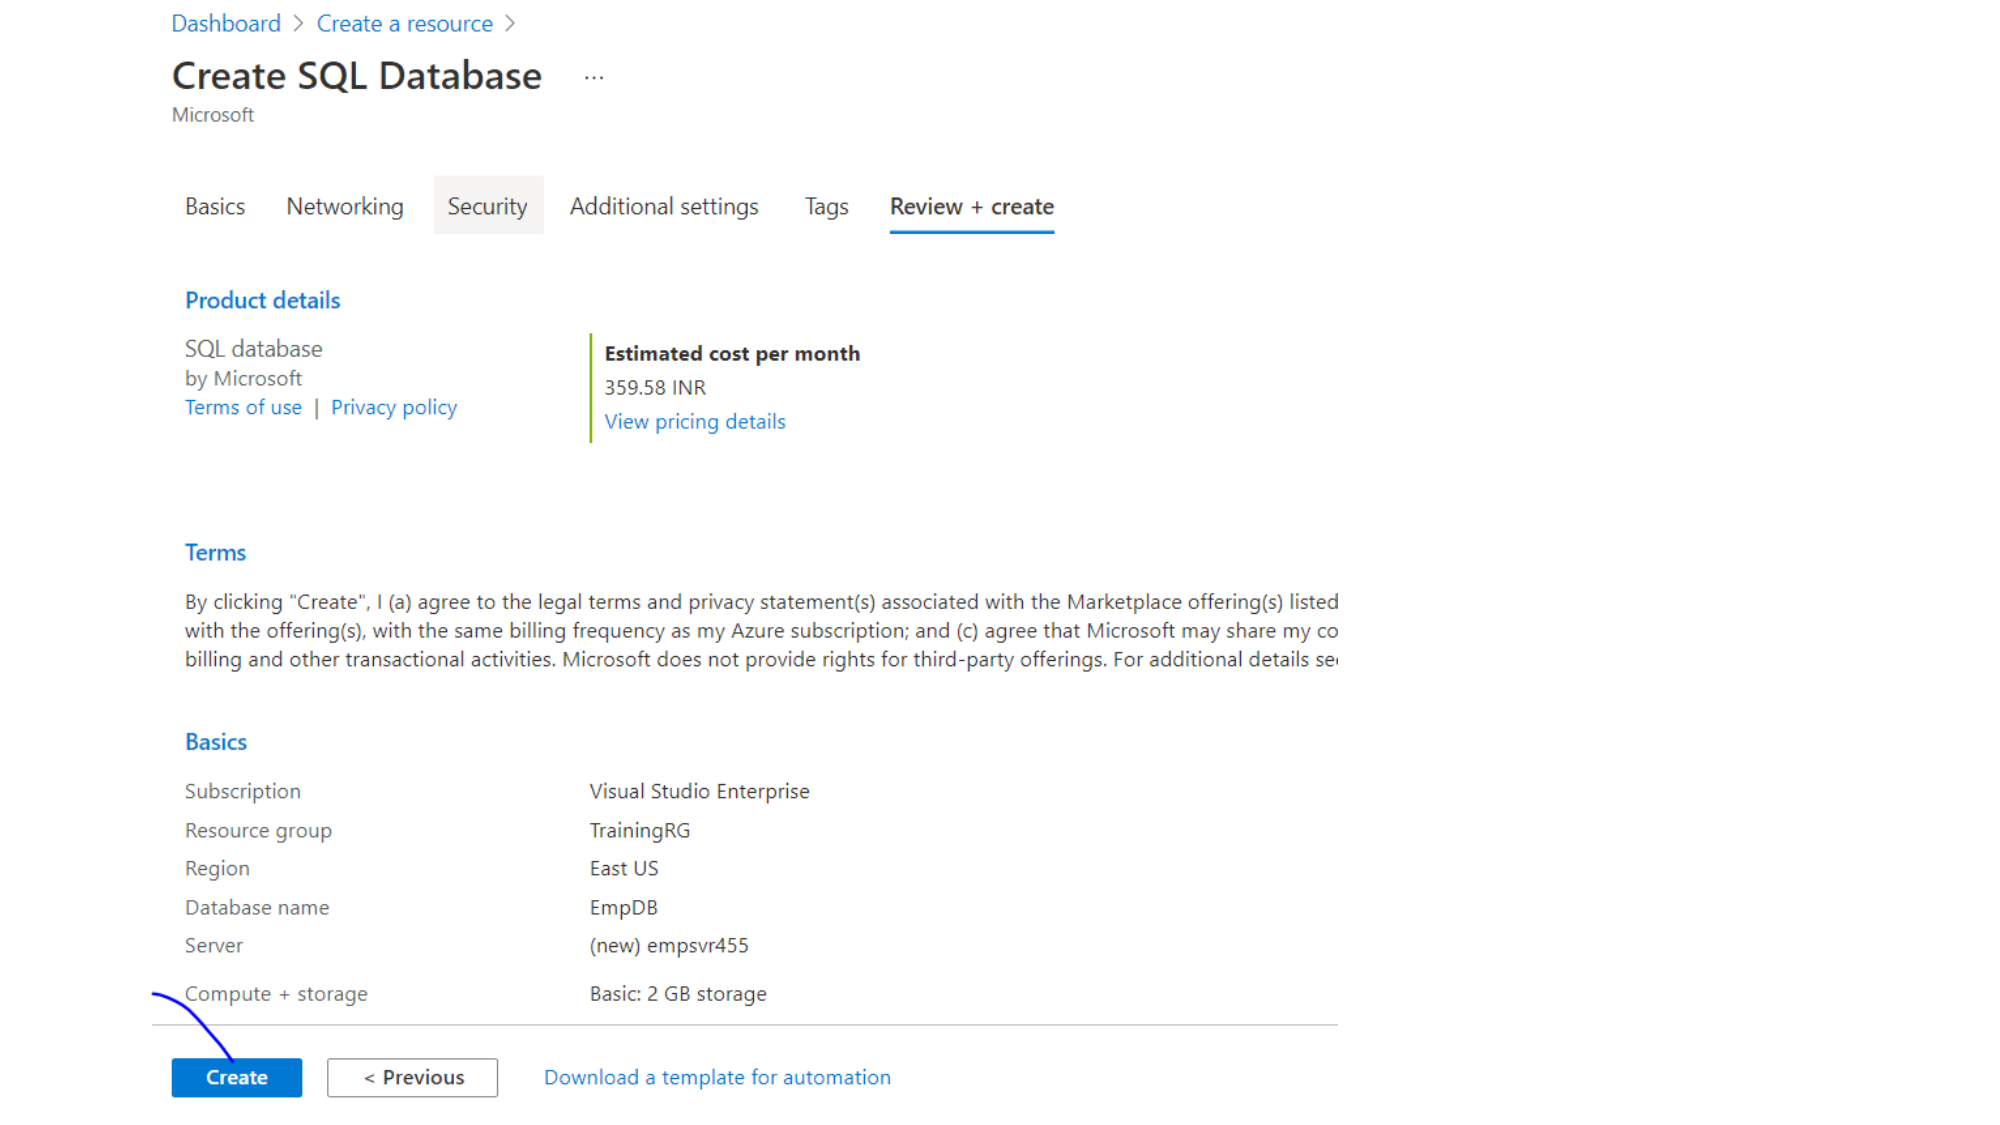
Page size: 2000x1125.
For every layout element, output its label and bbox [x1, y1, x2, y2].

picture [151, 0, 1338, 1125]
